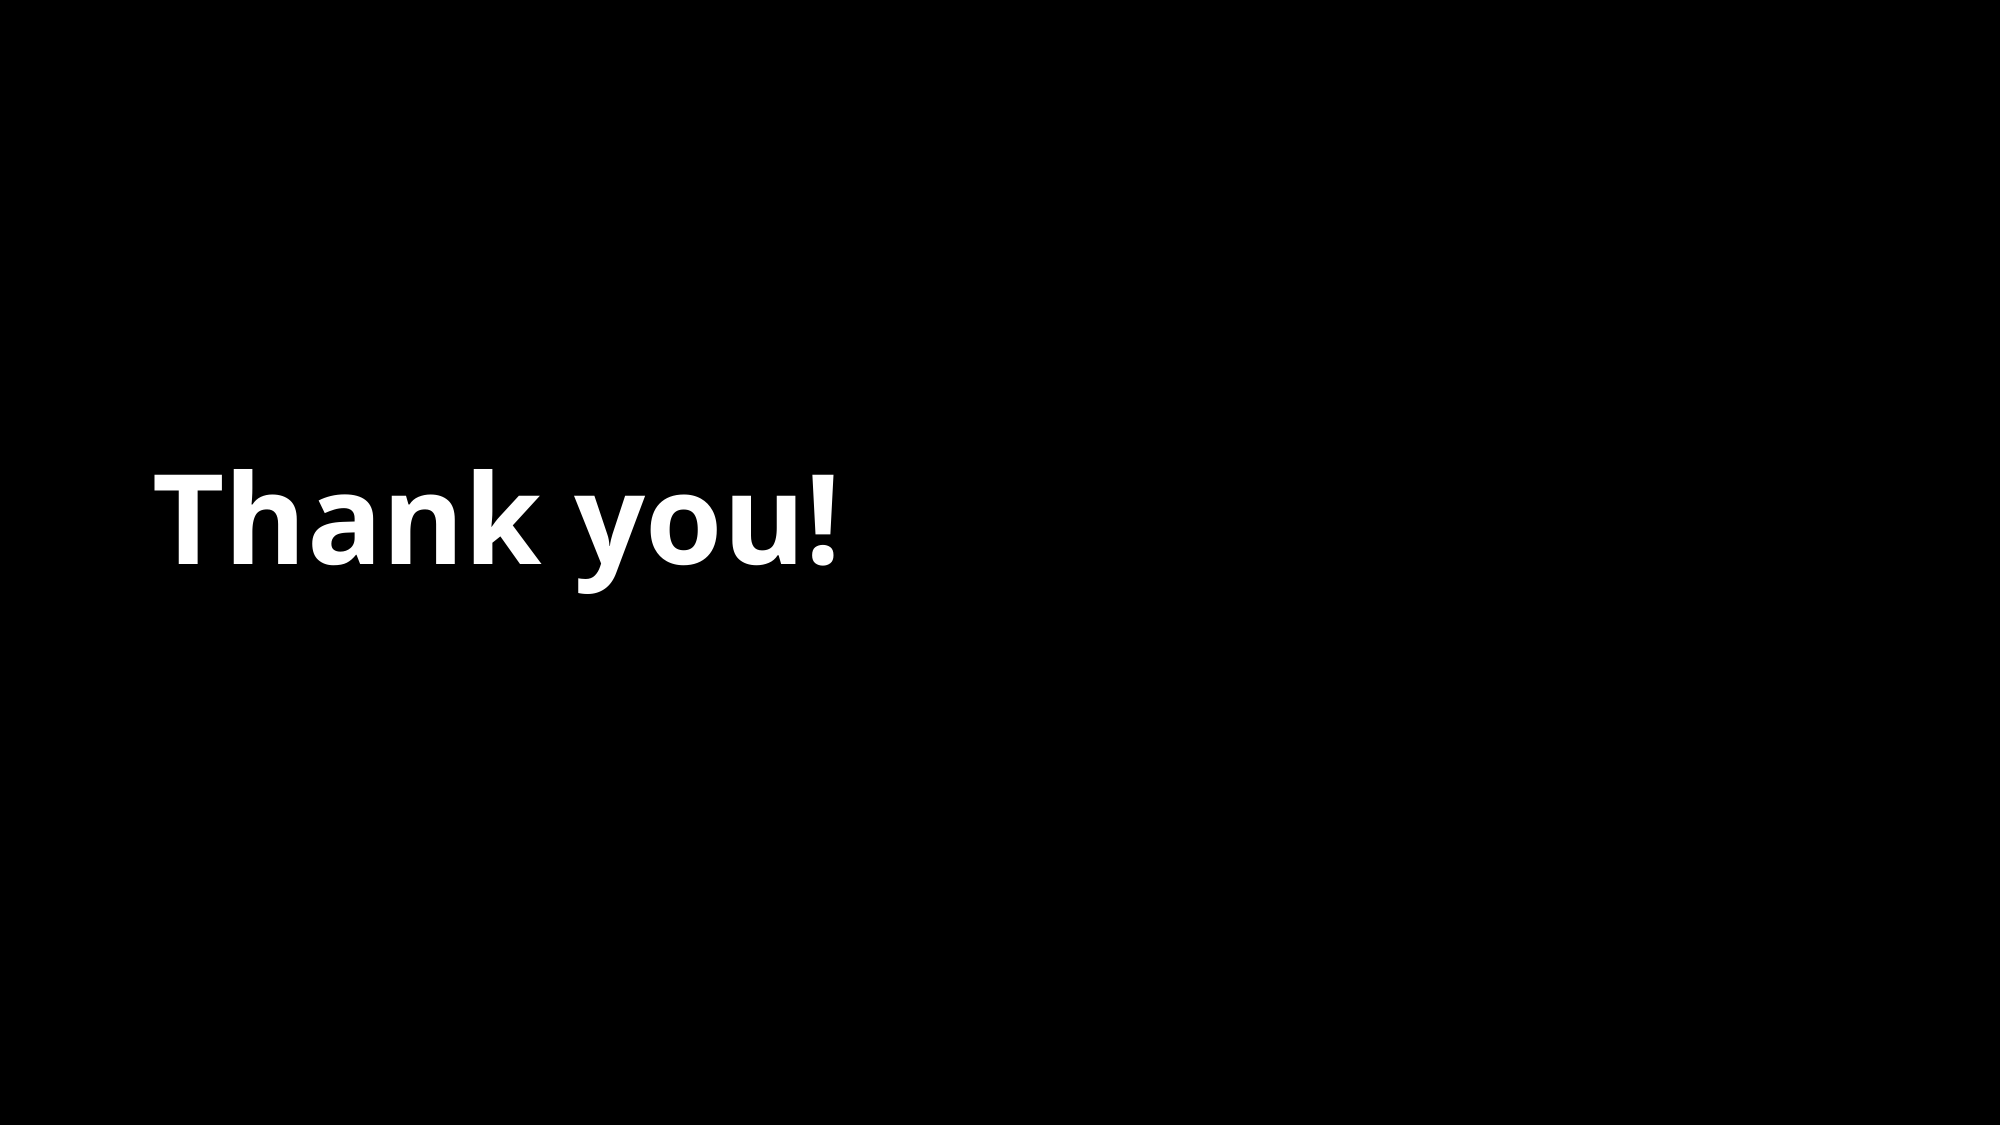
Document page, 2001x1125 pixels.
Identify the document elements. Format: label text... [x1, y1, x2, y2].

title Thank you! [137, 415, 1863, 634]
